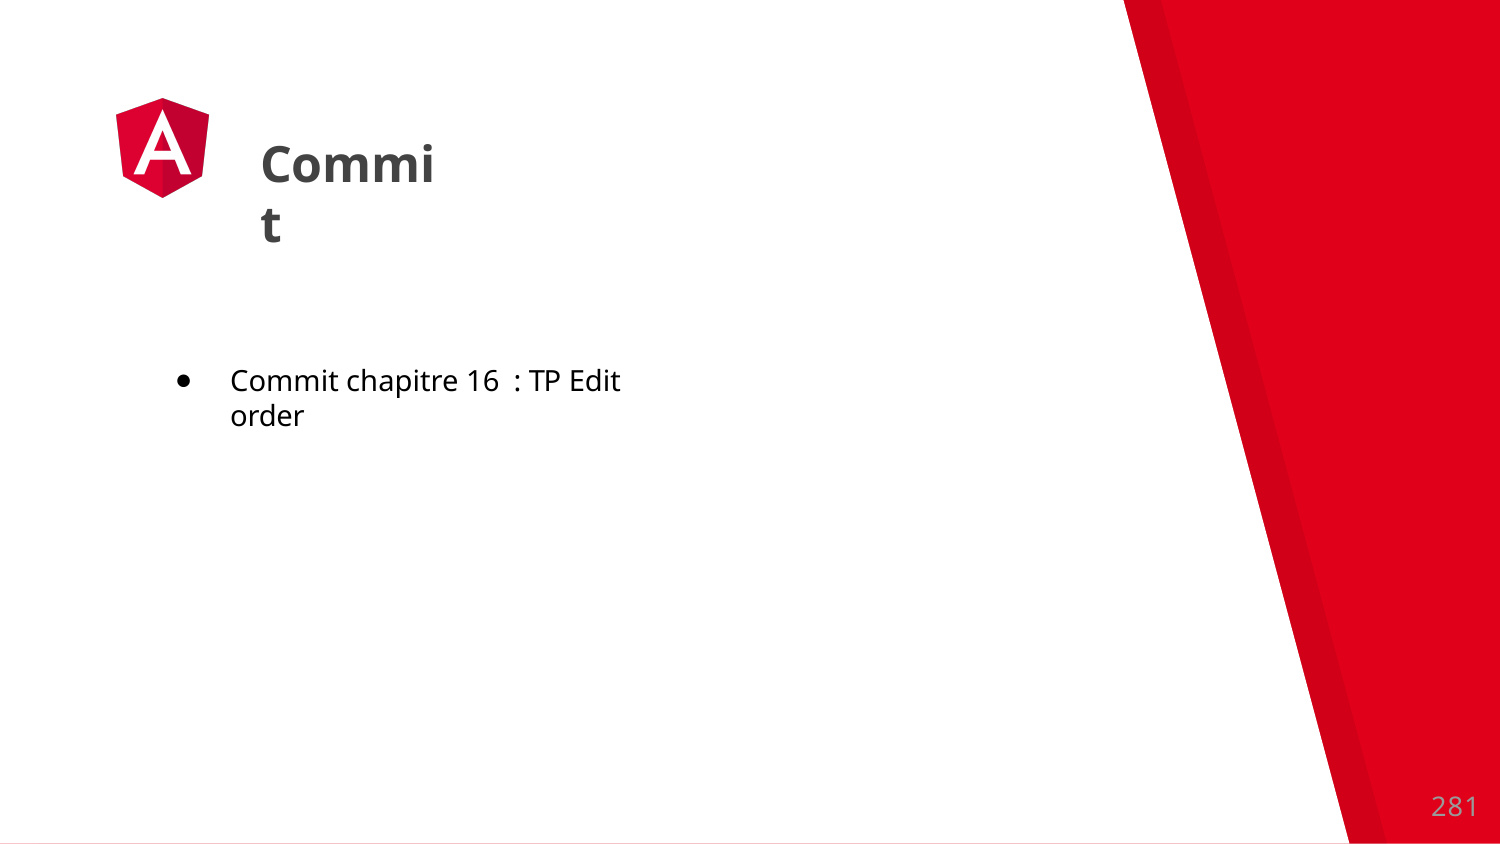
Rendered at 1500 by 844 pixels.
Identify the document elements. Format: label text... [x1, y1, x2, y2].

picture [100, 83, 226, 208]
slide_number 280 [1431, 794, 1488, 844]
title Commit [258, 130, 440, 274]
text_box Commit chapitre 16 : TP Edit order [172, 359, 686, 432]
